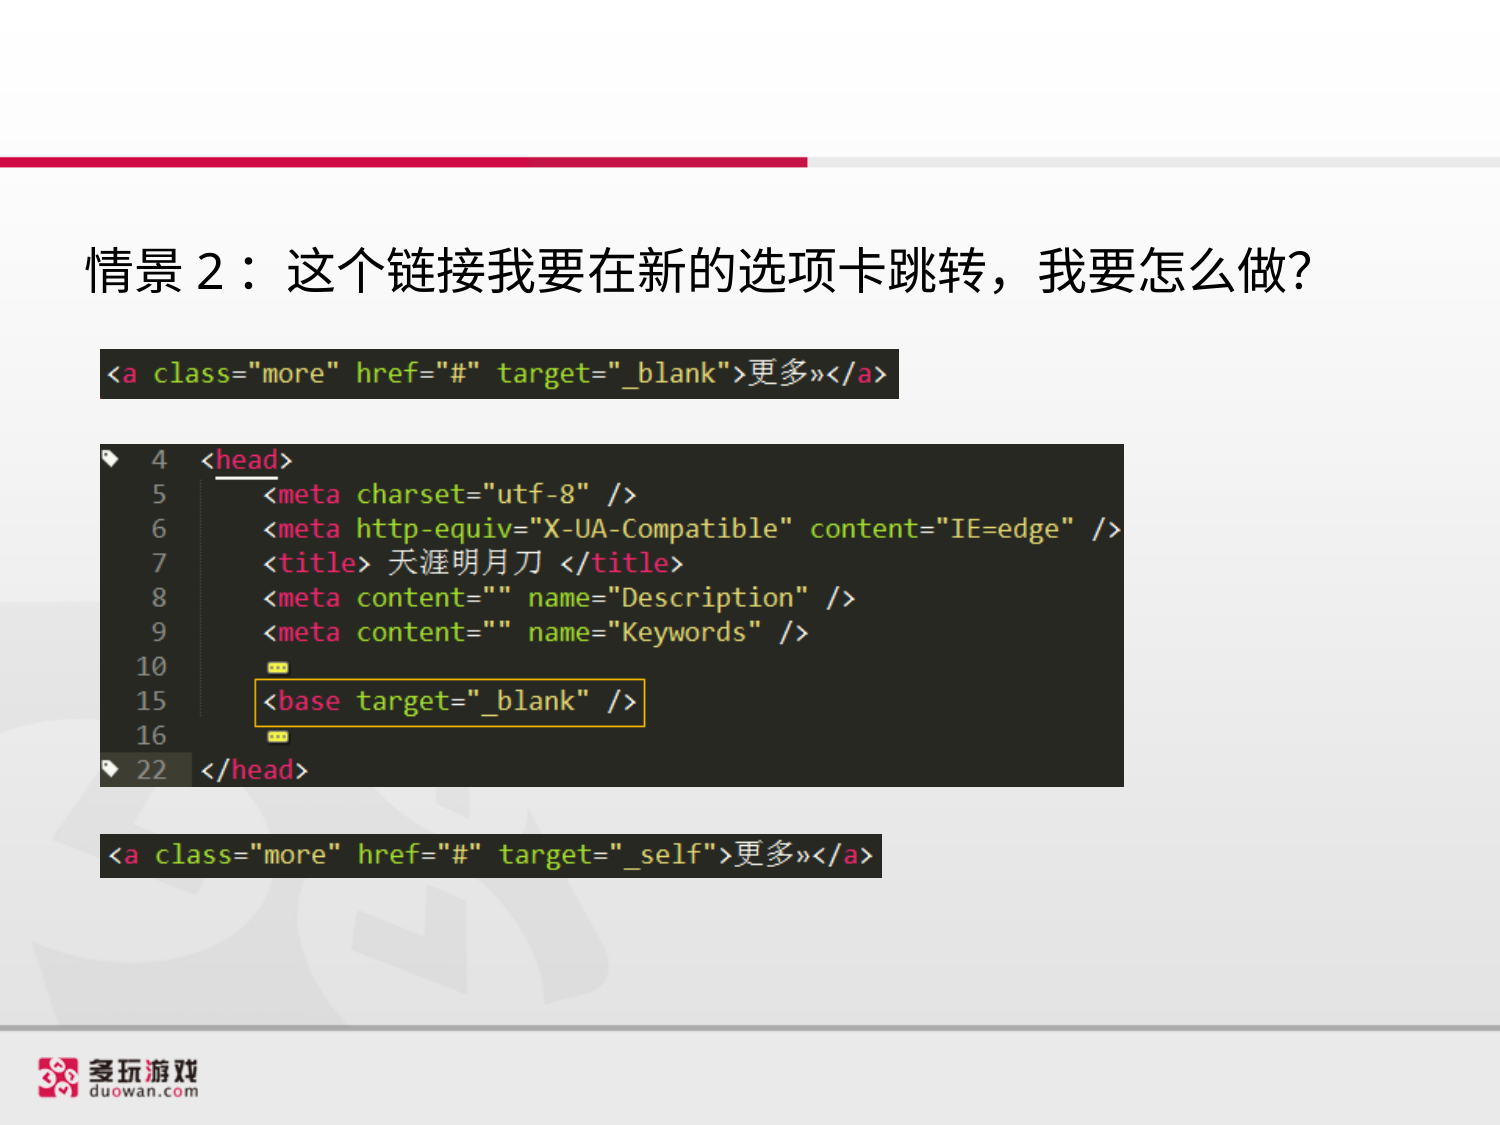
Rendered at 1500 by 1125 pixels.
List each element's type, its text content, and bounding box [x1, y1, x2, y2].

text_box 情景2：这个链接我要在新的选项卡跳转，我要怎么做？ [76, 231, 1424, 307]
picture [0, 0, 1500, 1125]
